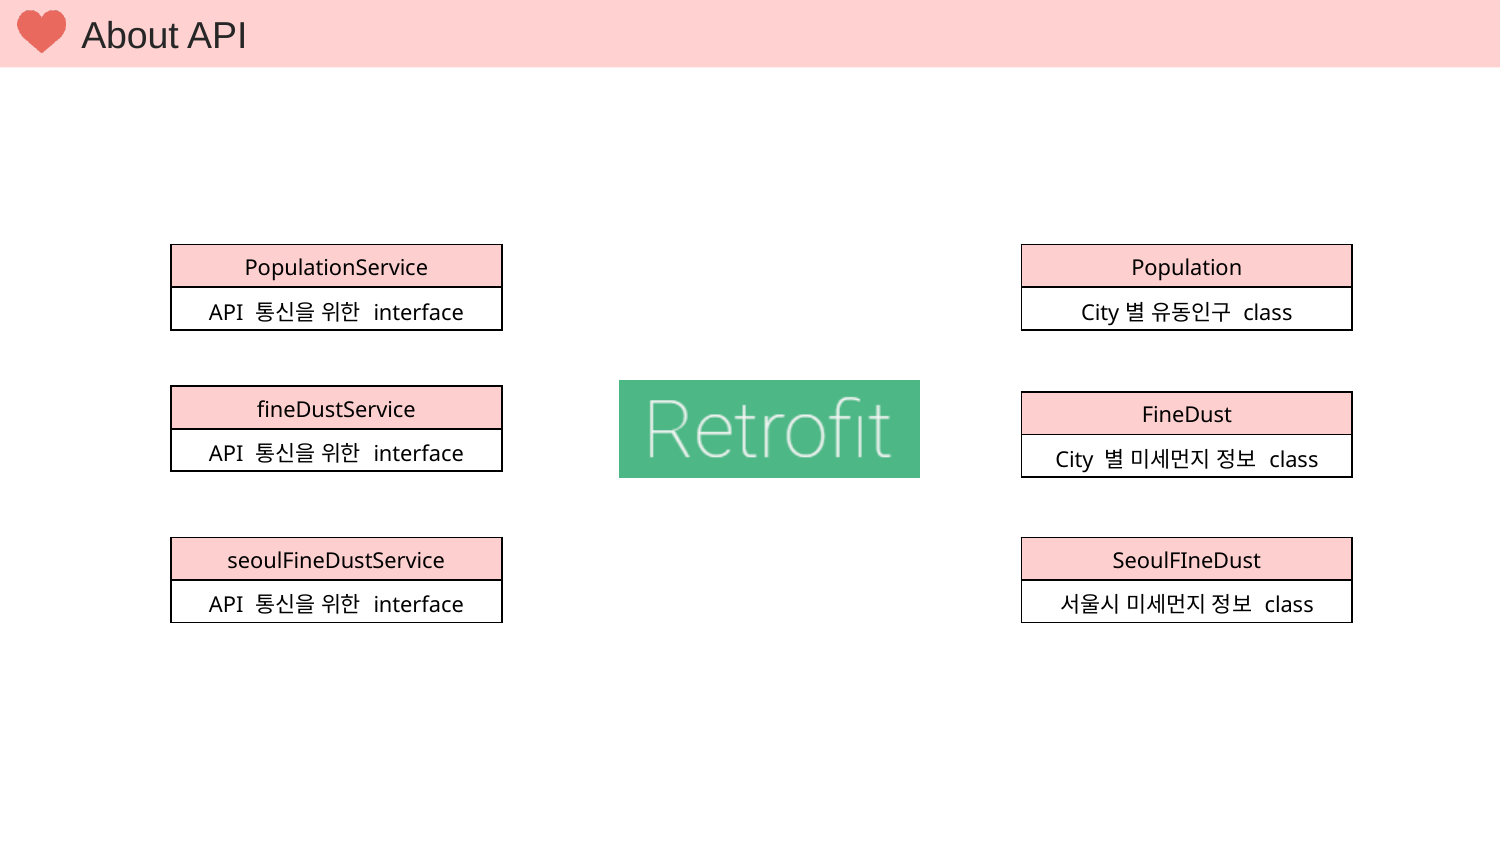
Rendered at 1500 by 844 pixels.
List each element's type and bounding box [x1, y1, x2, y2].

table_cell [172, 288, 501, 329]
table_cell [1022, 288, 1351, 329]
table_header [172, 245, 501, 286]
table_cell [172, 581, 501, 622]
picture [619, 380, 921, 478]
table_header [172, 387, 501, 428]
table_header [172, 538, 501, 579]
table_header [1022, 245, 1351, 286]
table_cell [1022, 435, 1351, 476]
text_box [0, 0, 1500, 70]
table_header [1022, 393, 1351, 434]
table_header [1022, 538, 1351, 579]
table_cell [172, 430, 501, 470]
table_cell [1022, 581, 1351, 622]
